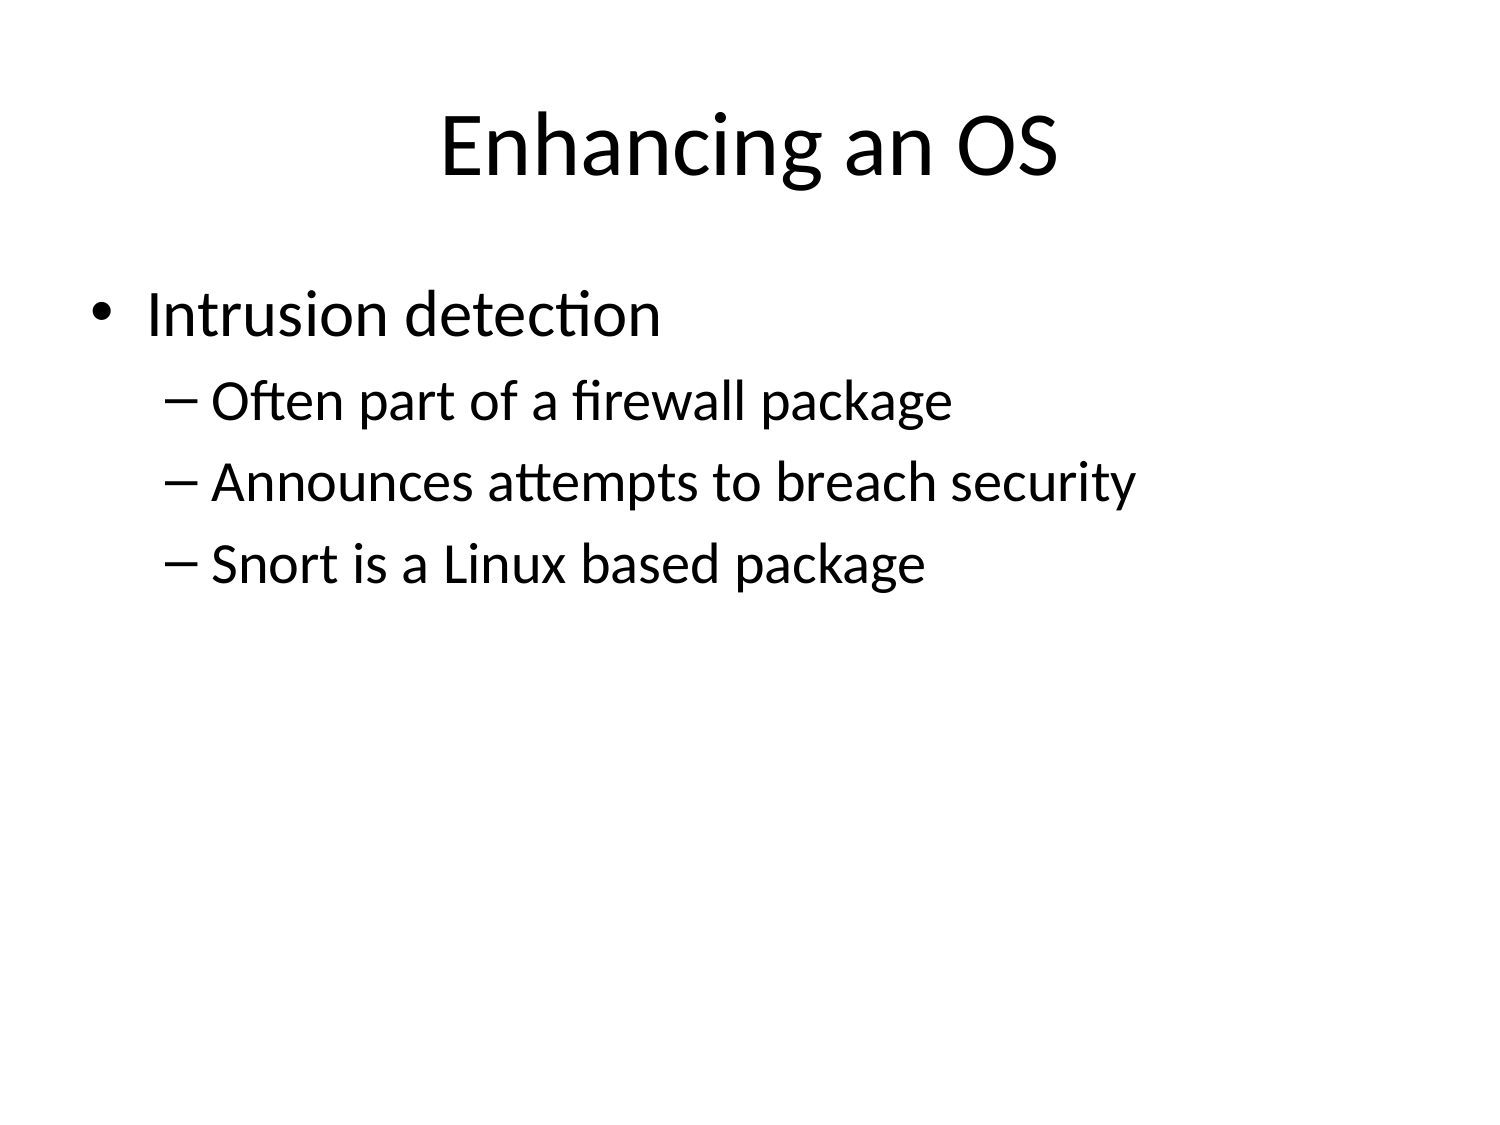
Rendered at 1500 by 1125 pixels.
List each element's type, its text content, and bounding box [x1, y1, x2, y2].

list Intrusion detection Often part of a firewall package Announces attempts to breach security Snort is a Linux based package [75, 262, 1425, 1005]
title Enhancing an OS [75, 45, 1425, 233]
